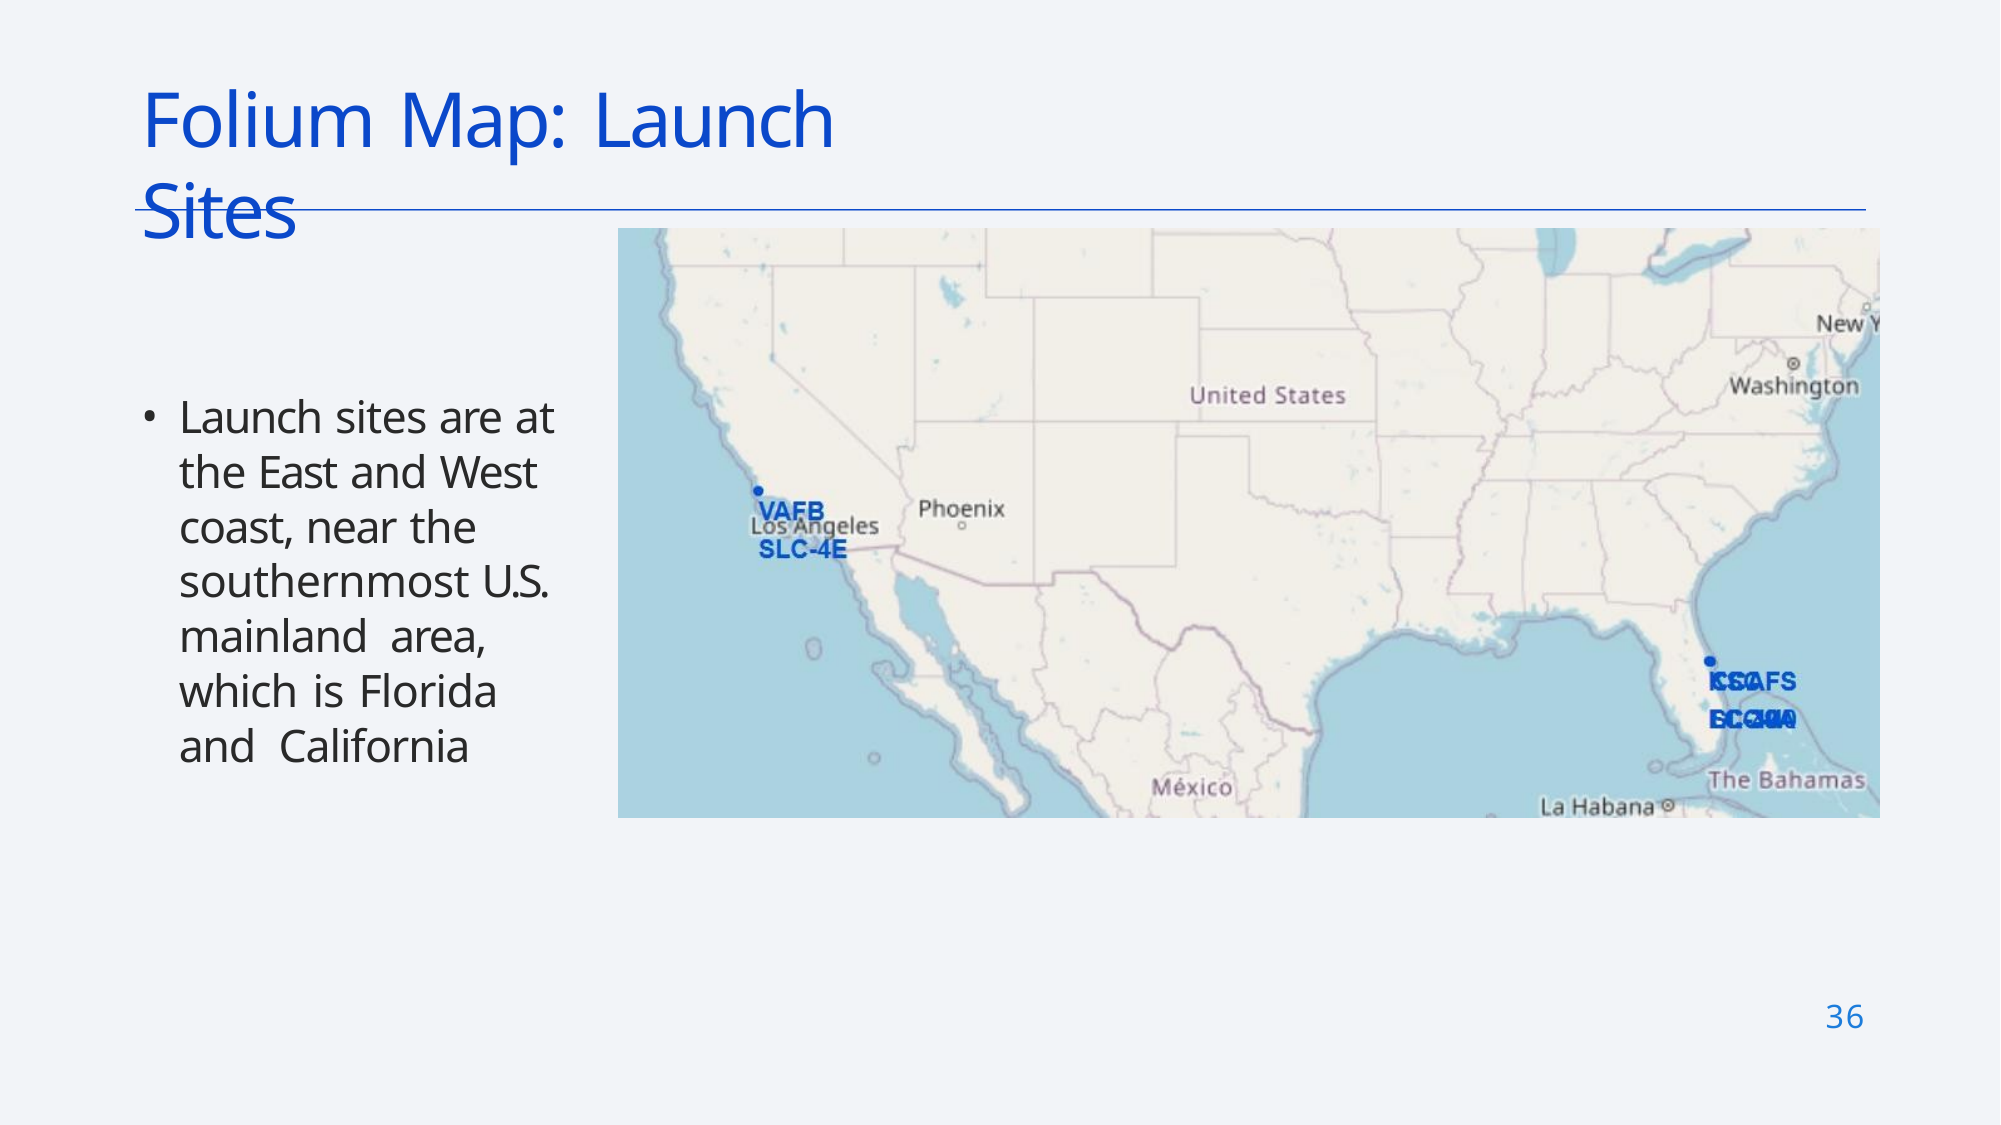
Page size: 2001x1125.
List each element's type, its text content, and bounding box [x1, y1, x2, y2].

title Folium Map: Launch Sites [139, 68, 984, 260]
slide_number 36 [1819, 1002, 1873, 1125]
text_box Launch sites are at the East and West coast, near the southernmost U.S. mainland area, which is Florida and California [139, 386, 571, 771]
picture [0, 0, 2000, 1125]
